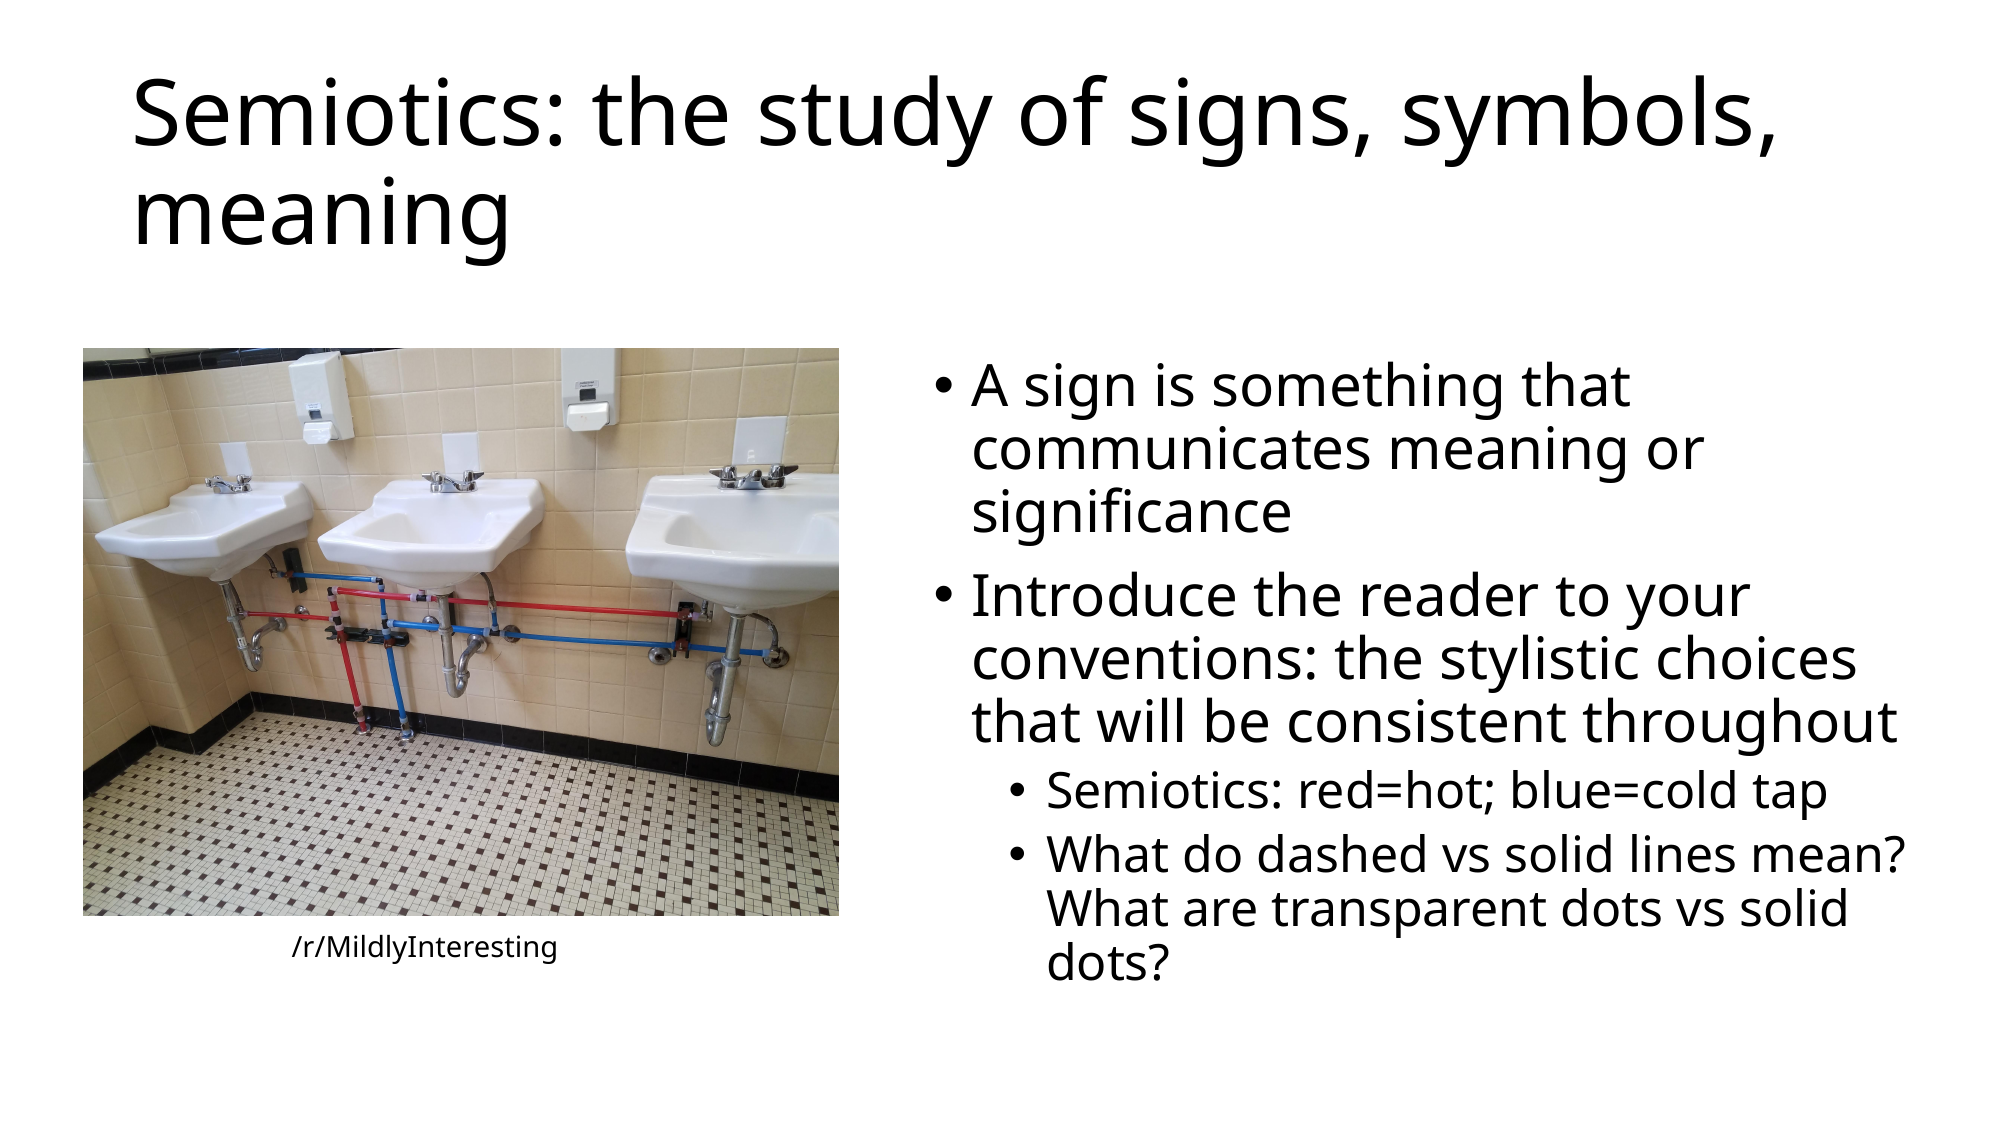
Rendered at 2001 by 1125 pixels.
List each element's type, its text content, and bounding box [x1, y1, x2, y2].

list A sign is something that communicates meaning or significance Introduce the reader to your conventions: the stylistic choices that will be consistent throughout Semiotics: red=hot; blue=cold tap What do dashed vs solid lines mean? What are transparent dots vs solid dots? [918, 348, 1946, 1001]
title Semiotics: the study of signs, symbols, meaning [116, 56, 1884, 274]
text_box /r/MildlyInteresting [276, 921, 574, 971]
picture [83, 348, 839, 916]
